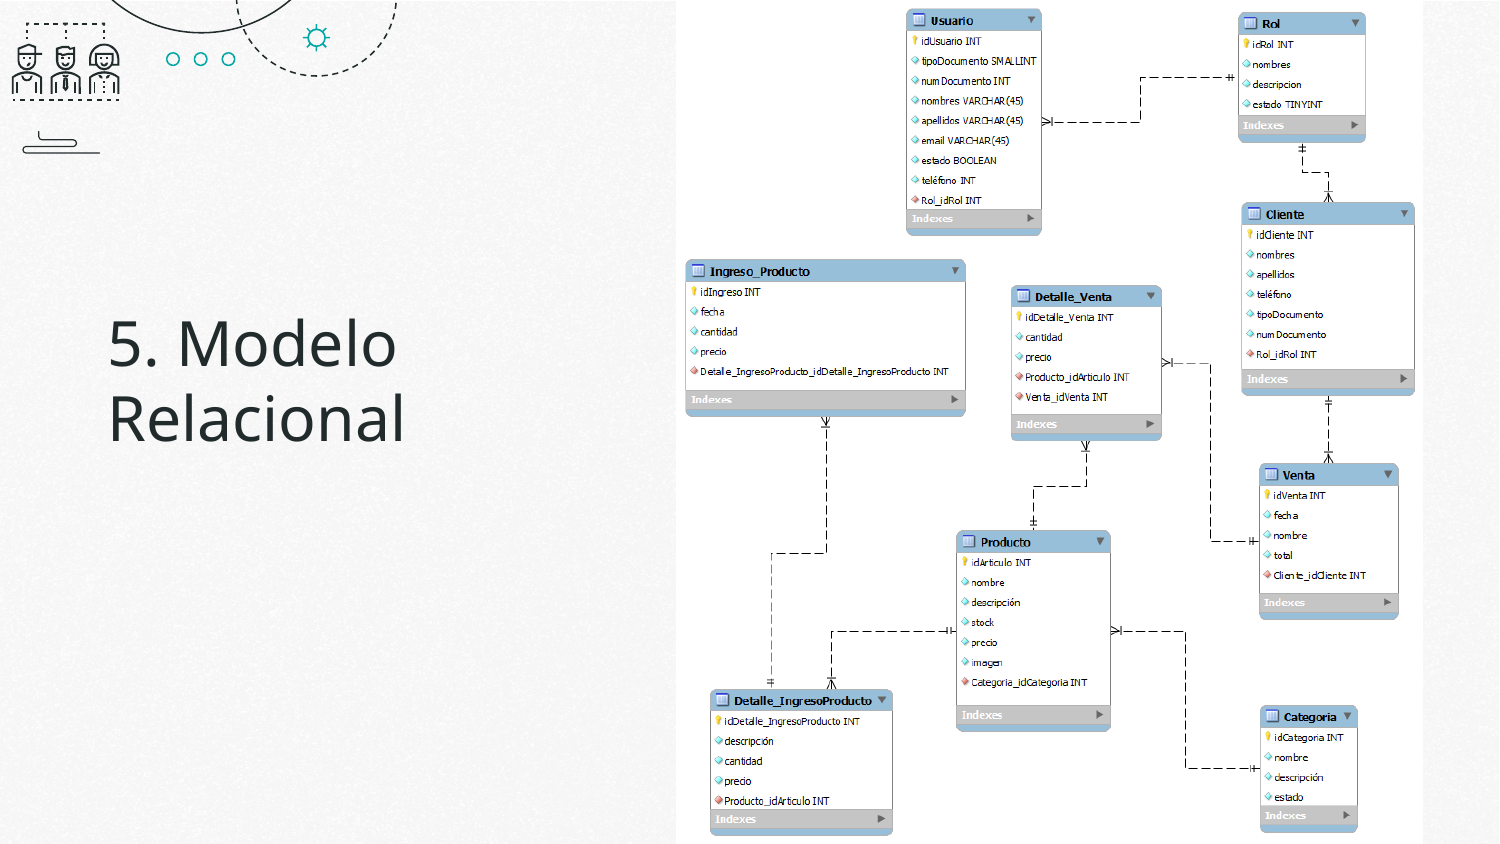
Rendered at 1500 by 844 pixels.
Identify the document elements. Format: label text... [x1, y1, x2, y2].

title 5. Modelo Relacional [92, 288, 670, 383]
picture [675, 0, 1423, 844]
